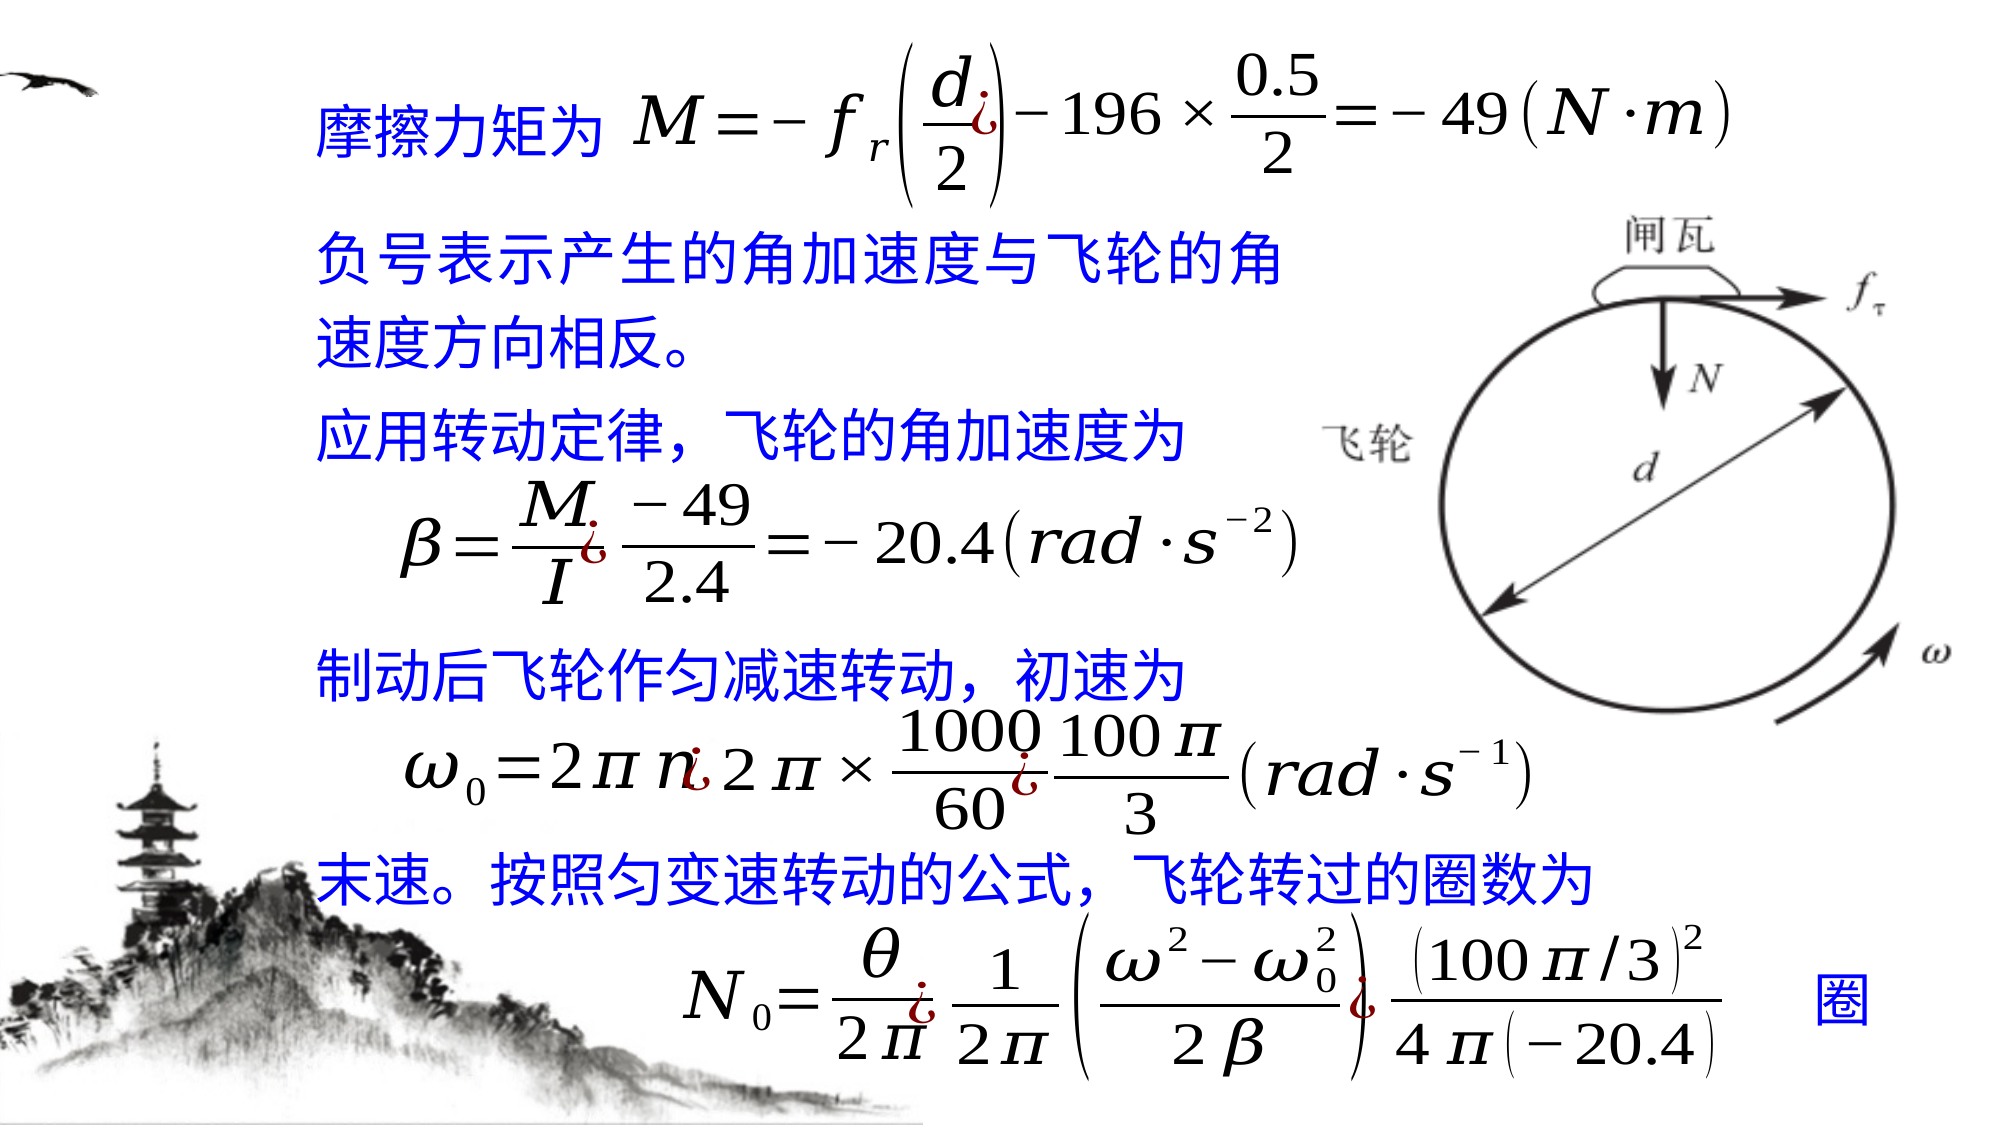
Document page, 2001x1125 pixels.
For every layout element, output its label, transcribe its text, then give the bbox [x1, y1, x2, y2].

text_box 摩擦力矩为 [300, 73, 745, 173]
text_box 应用转动定律，飞轮的角加速度为 [300, 378, 1301, 477]
text_box 制动后飞轮作匀减速转动，初速为 [300, 617, 1215, 717]
picture [0, 732, 923, 1125]
picture [918, 732, 923, 749]
picture [0, 3, 99, 97]
picture [1320, 201, 1955, 733]
picture [915, 1001, 923, 1022]
